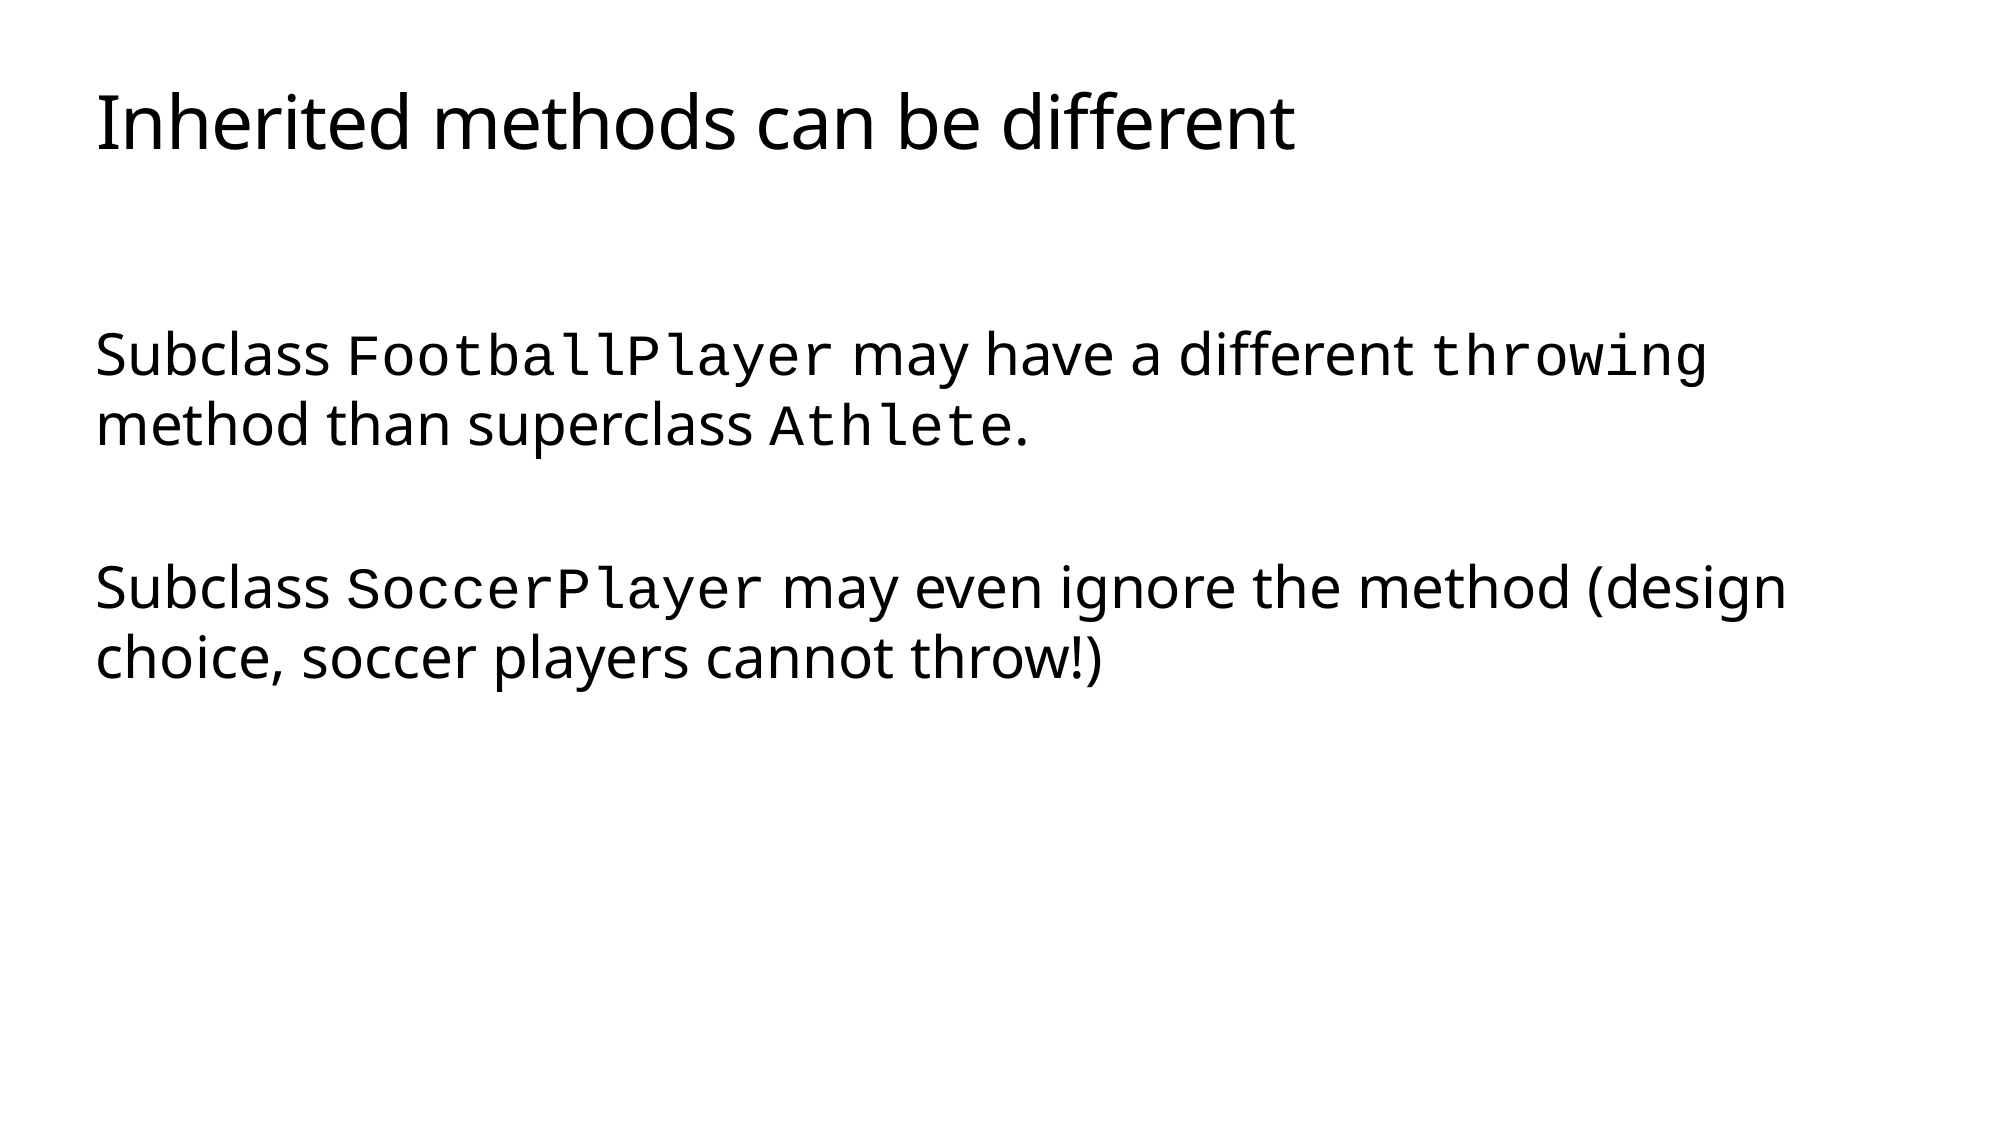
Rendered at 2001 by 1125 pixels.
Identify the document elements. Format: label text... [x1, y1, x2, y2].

title Inherited methods can be different [96, 75, 1904, 166]
list Subclass FootballPlayer may have a different throwing method than superclass Athlete. Subclass SoccerPlayer may even ignore the method (design choice, soccer players cannot throw!) [95, 235, 1904, 501]
